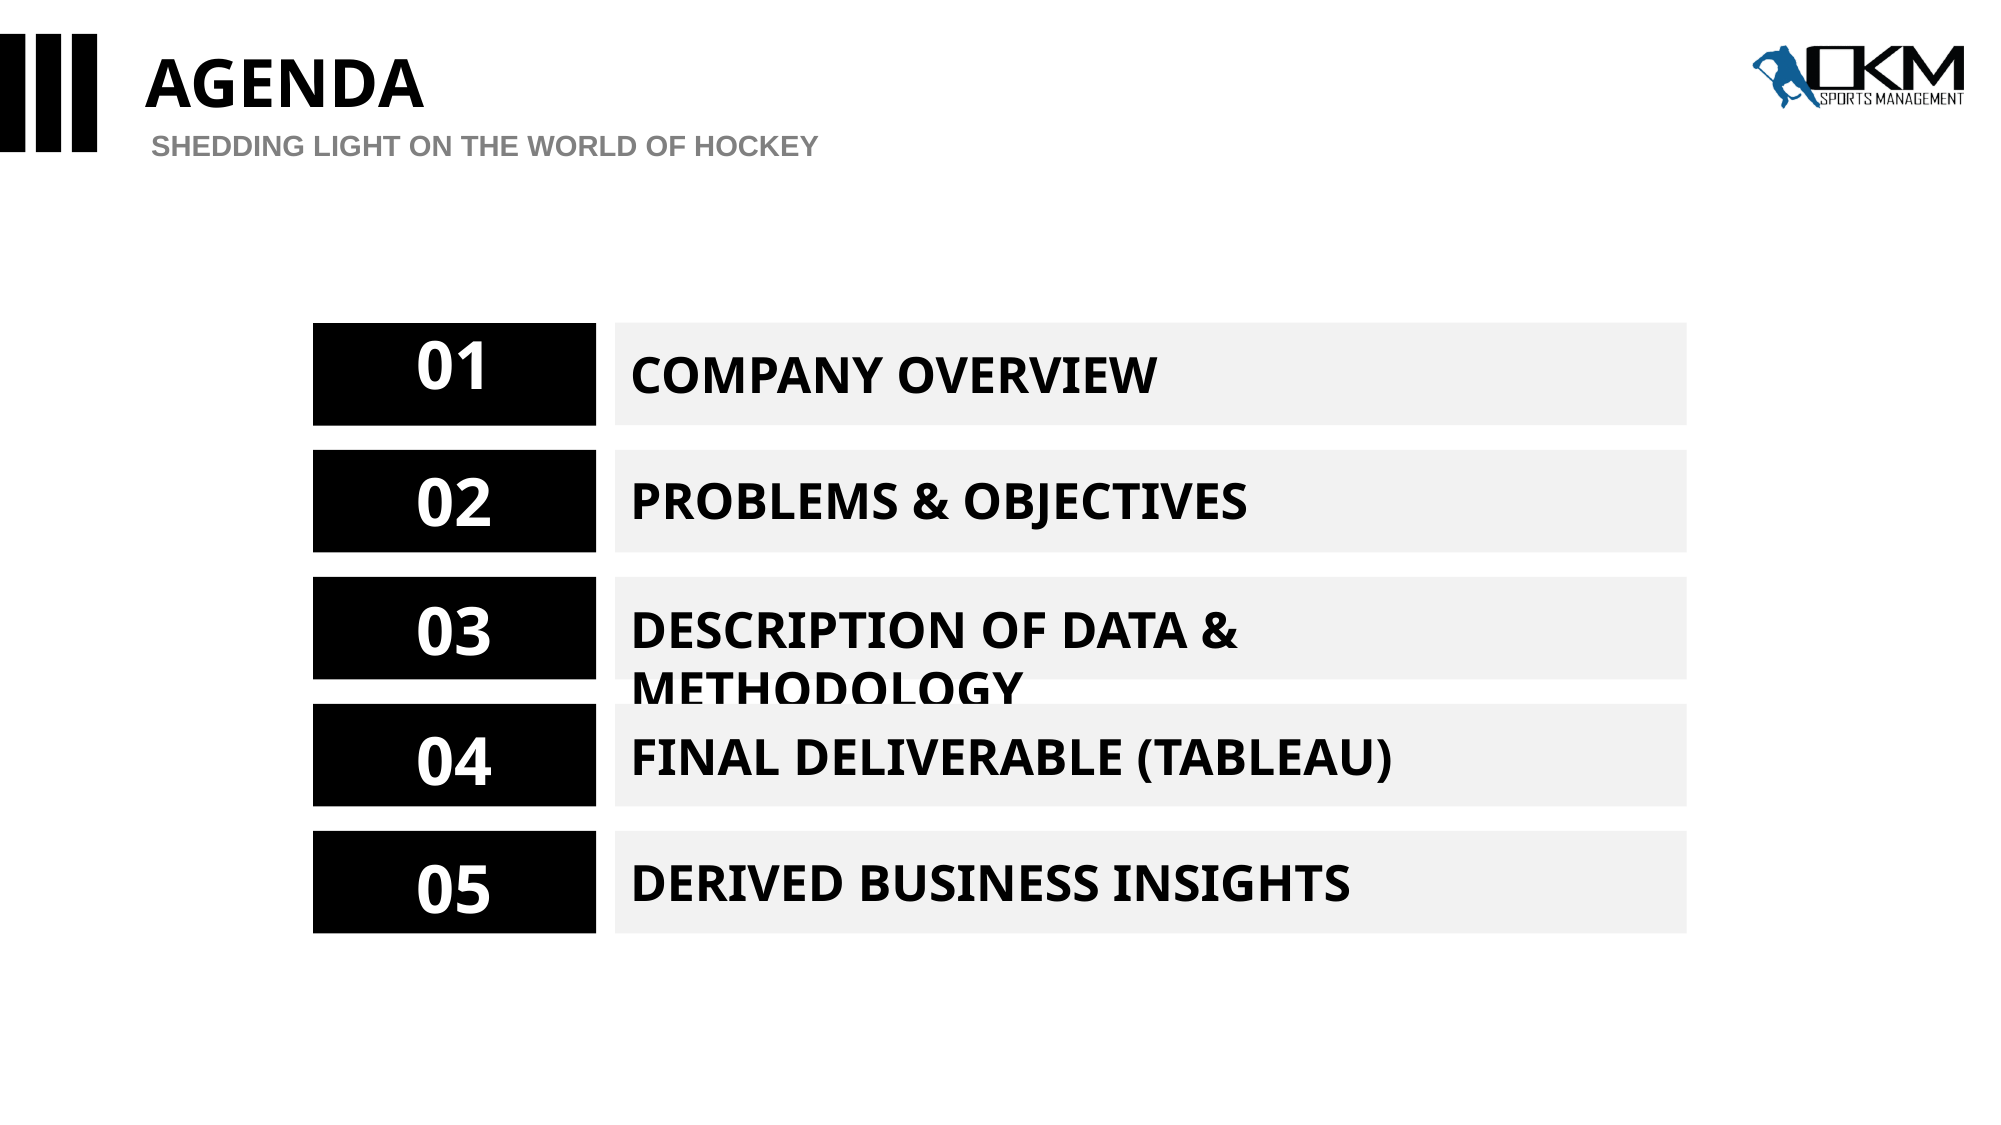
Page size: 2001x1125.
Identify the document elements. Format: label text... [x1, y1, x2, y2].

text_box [313, 449, 597, 553]
text_box [614, 321, 1688, 426]
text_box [313, 576, 597, 680]
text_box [615, 703, 1687, 807]
text_box AGENDA [130, 33, 439, 129]
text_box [313, 830, 597, 936]
picture [1751, 37, 1974, 115]
text_box PROBLEMS & OBJECTIVES [615, 462, 1454, 538]
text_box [313, 703, 597, 807]
text_box [35, 33, 62, 153]
text_box [614, 449, 1688, 553]
text_box COMPANY OVERVIEW [615, 335, 1454, 411]
text_box SHEDDING LIGHT ON THE WORLD OF HOCKEY [136, 120, 916, 170]
text_box [0, 33, 26, 153]
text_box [615, 830, 1687, 934]
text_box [313, 315, 597, 426]
text_box [71, 33, 98, 153]
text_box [615, 576, 1687, 680]
